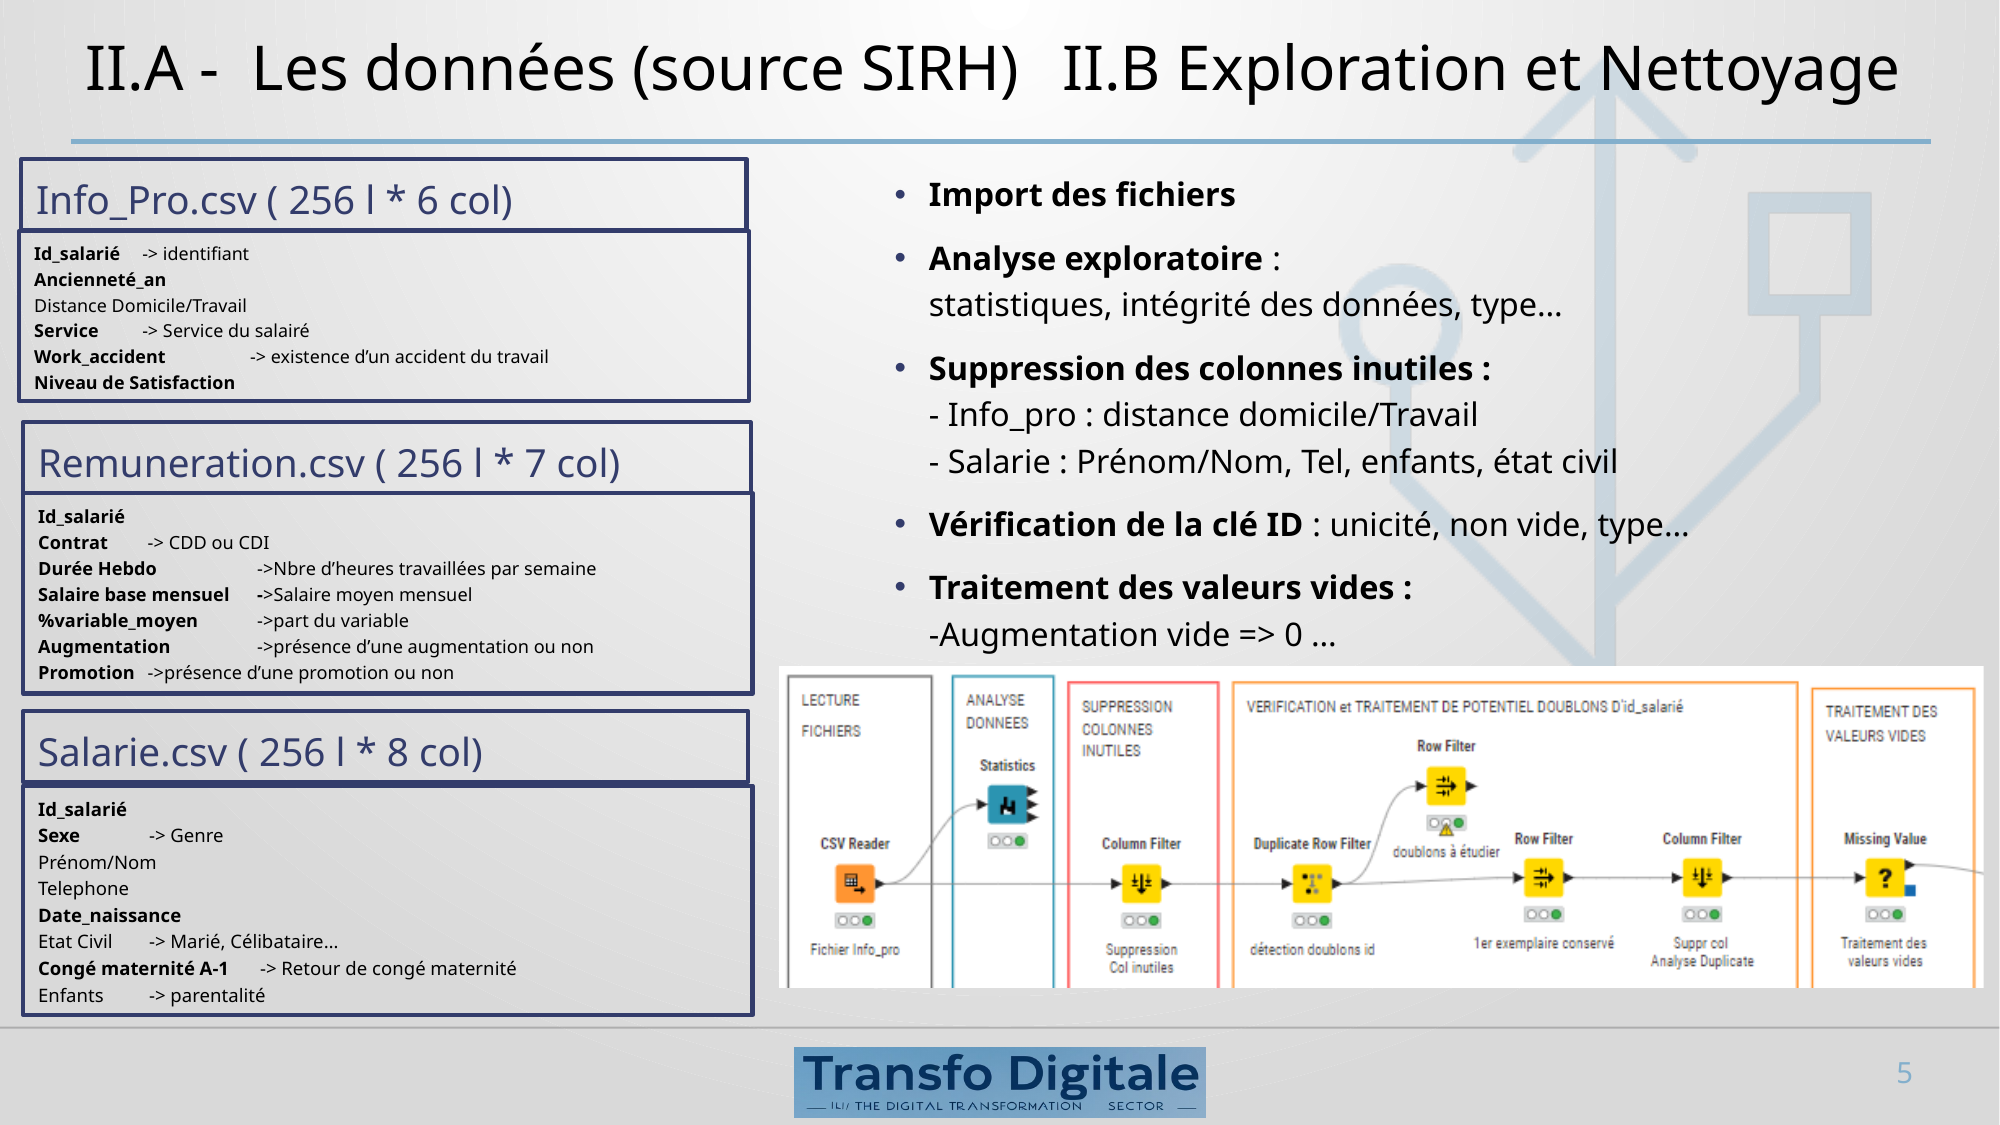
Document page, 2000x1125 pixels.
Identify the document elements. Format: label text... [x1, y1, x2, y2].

slide_number 5 [1795, 1046, 1929, 1114]
text_box Import des fichiers Analyse exploratoire : statistiques, intégrité des données, type… Suppression des colonnes inutiles : - Info_pro : distance domicile/Travail - Salarie : Prénom/Nom, Tel, enfants, état civil Vérification de la clé ID : unicité, non vide, type… Traitement des valeurs vides : -Augmentation vide => 0 … [879, 159, 1796, 663]
picture [778, 0, 2000, 988]
title II.A - Les données (source SIRH) II.B Exploration et Nettoyage [70, 29, 1932, 119]
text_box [22, 422, 753, 694]
picture [794, 1047, 1206, 1118]
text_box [22, 711, 753, 1016]
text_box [18, 158, 749, 402]
